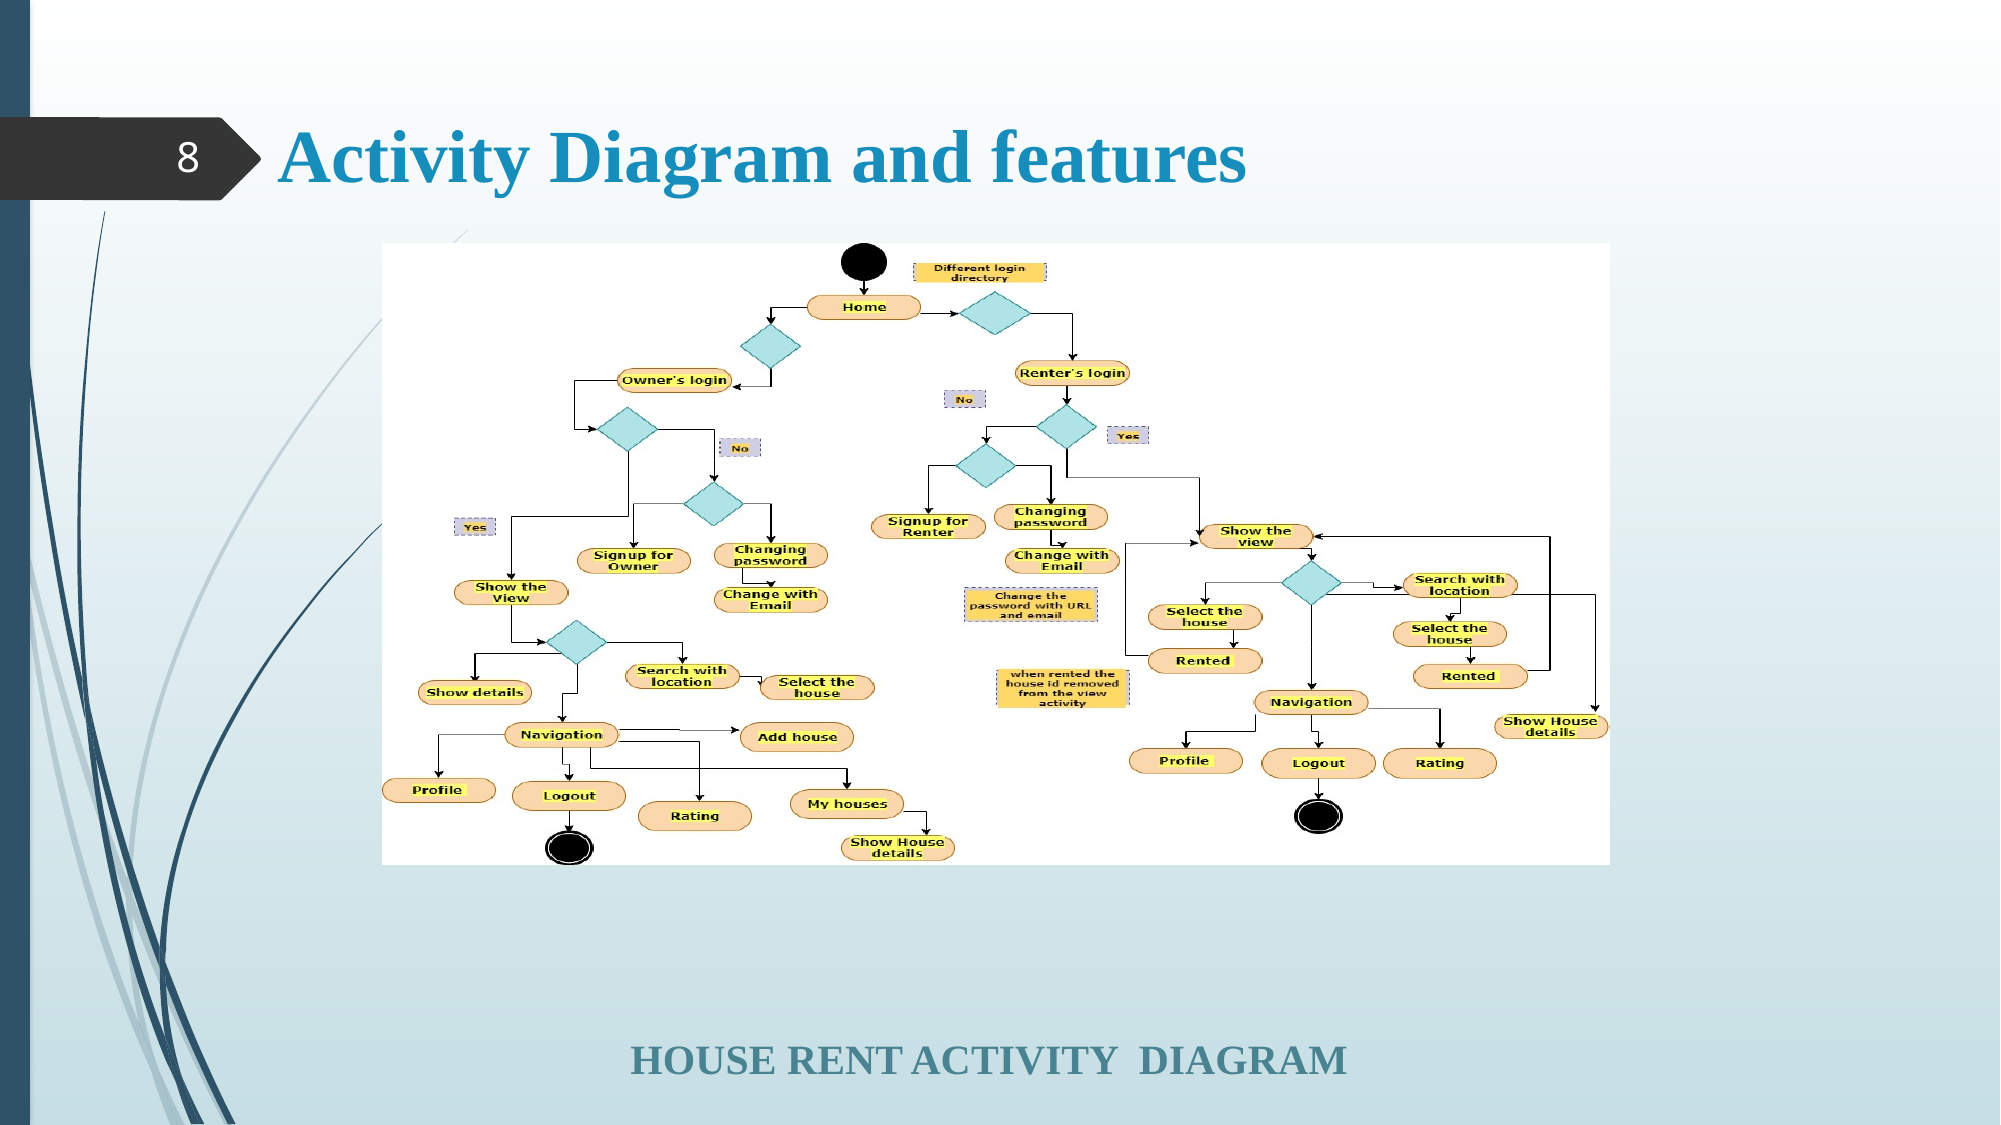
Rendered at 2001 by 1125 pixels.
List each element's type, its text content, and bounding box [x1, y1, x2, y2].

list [382, 243, 1610, 865]
text_box HOUSE RENT ACTIVITY DIAGRAM [142, 1025, 1836, 1090]
slide_number 8 [87, 129, 216, 190]
title Activity Diagram and features [149, 99, 1851, 262]
